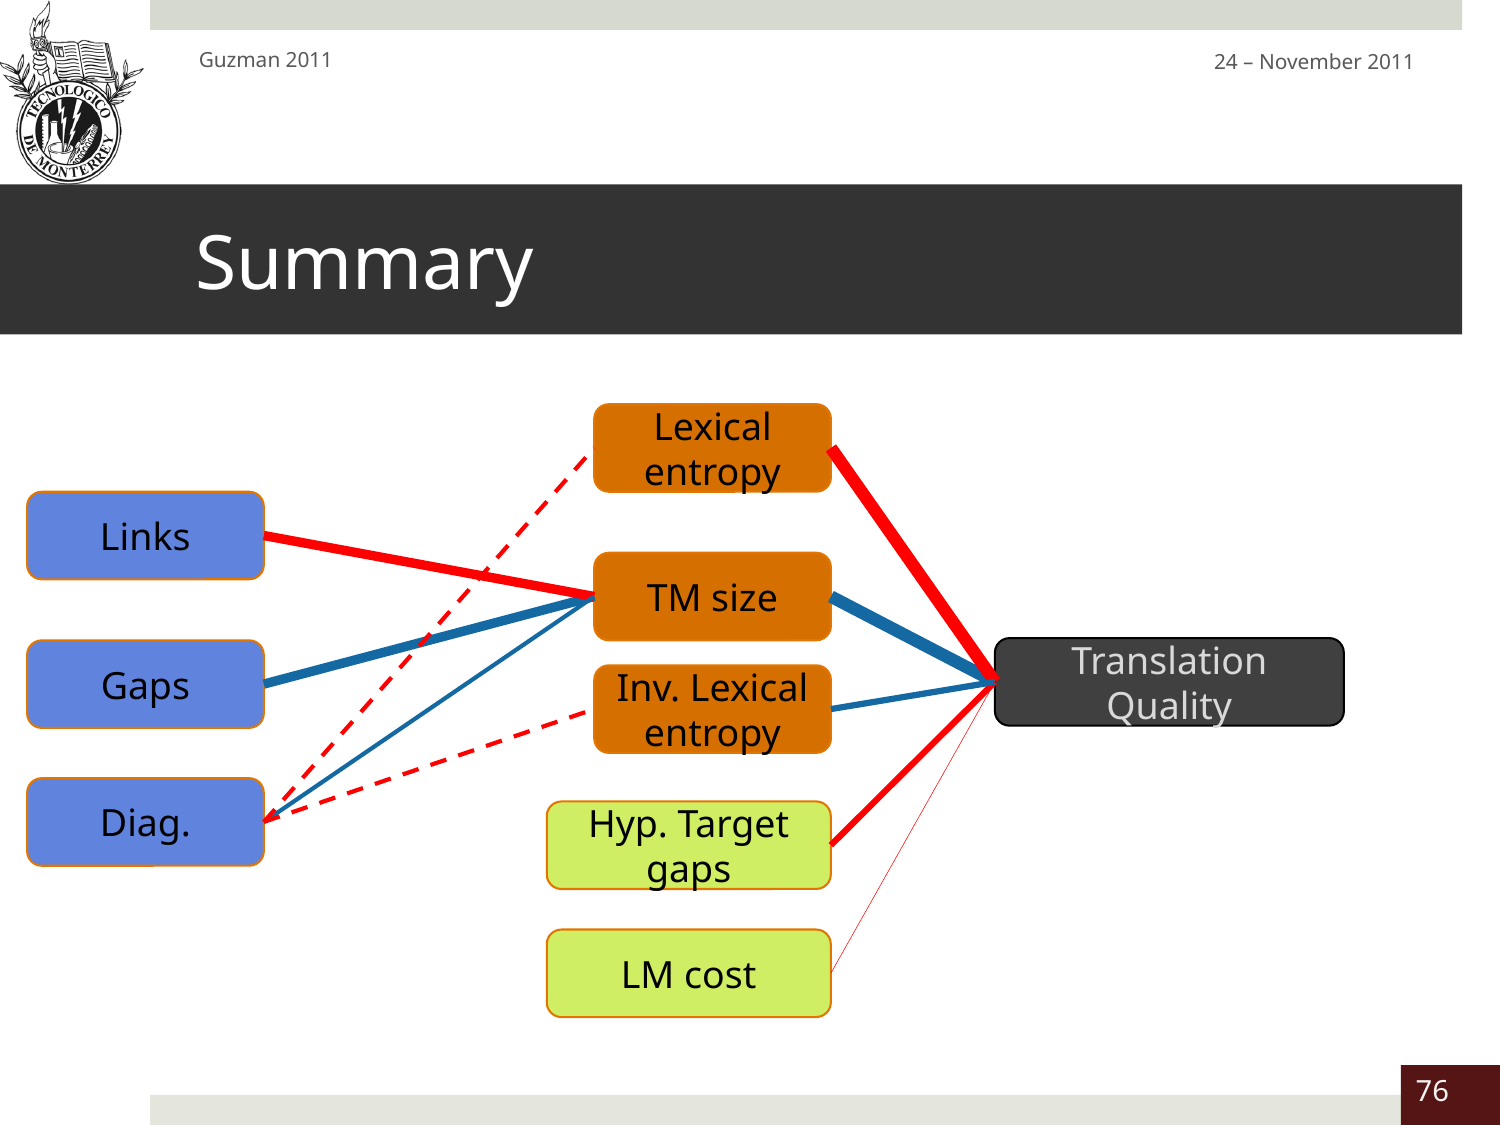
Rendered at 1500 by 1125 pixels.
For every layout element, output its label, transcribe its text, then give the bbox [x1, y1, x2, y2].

text_box Diag. [26, 777, 265, 867]
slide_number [1079, 30, 1430, 91]
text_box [263, 447, 595, 823]
text_box Inv. Lexical entropy [595, 664, 830, 754]
text_box TM size [595, 551, 830, 642]
text_box LM cost [545, 928, 832, 1019]
text_box Hyp. Target gaps [545, 800, 830, 891]
text_box Translation Quality [996, 637, 1345, 727]
text_box Lexical entropy [593, 403, 832, 493]
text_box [830, 447, 996, 681]
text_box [830, 681, 996, 974]
text_box Gaps [26, 639, 263, 729]
title Summary [0, 184, 1463, 335]
text_box Links [26, 490, 263, 581]
footer Guzman 2011 [183, 30, 659, 91]
picture [0, 0, 145, 184]
